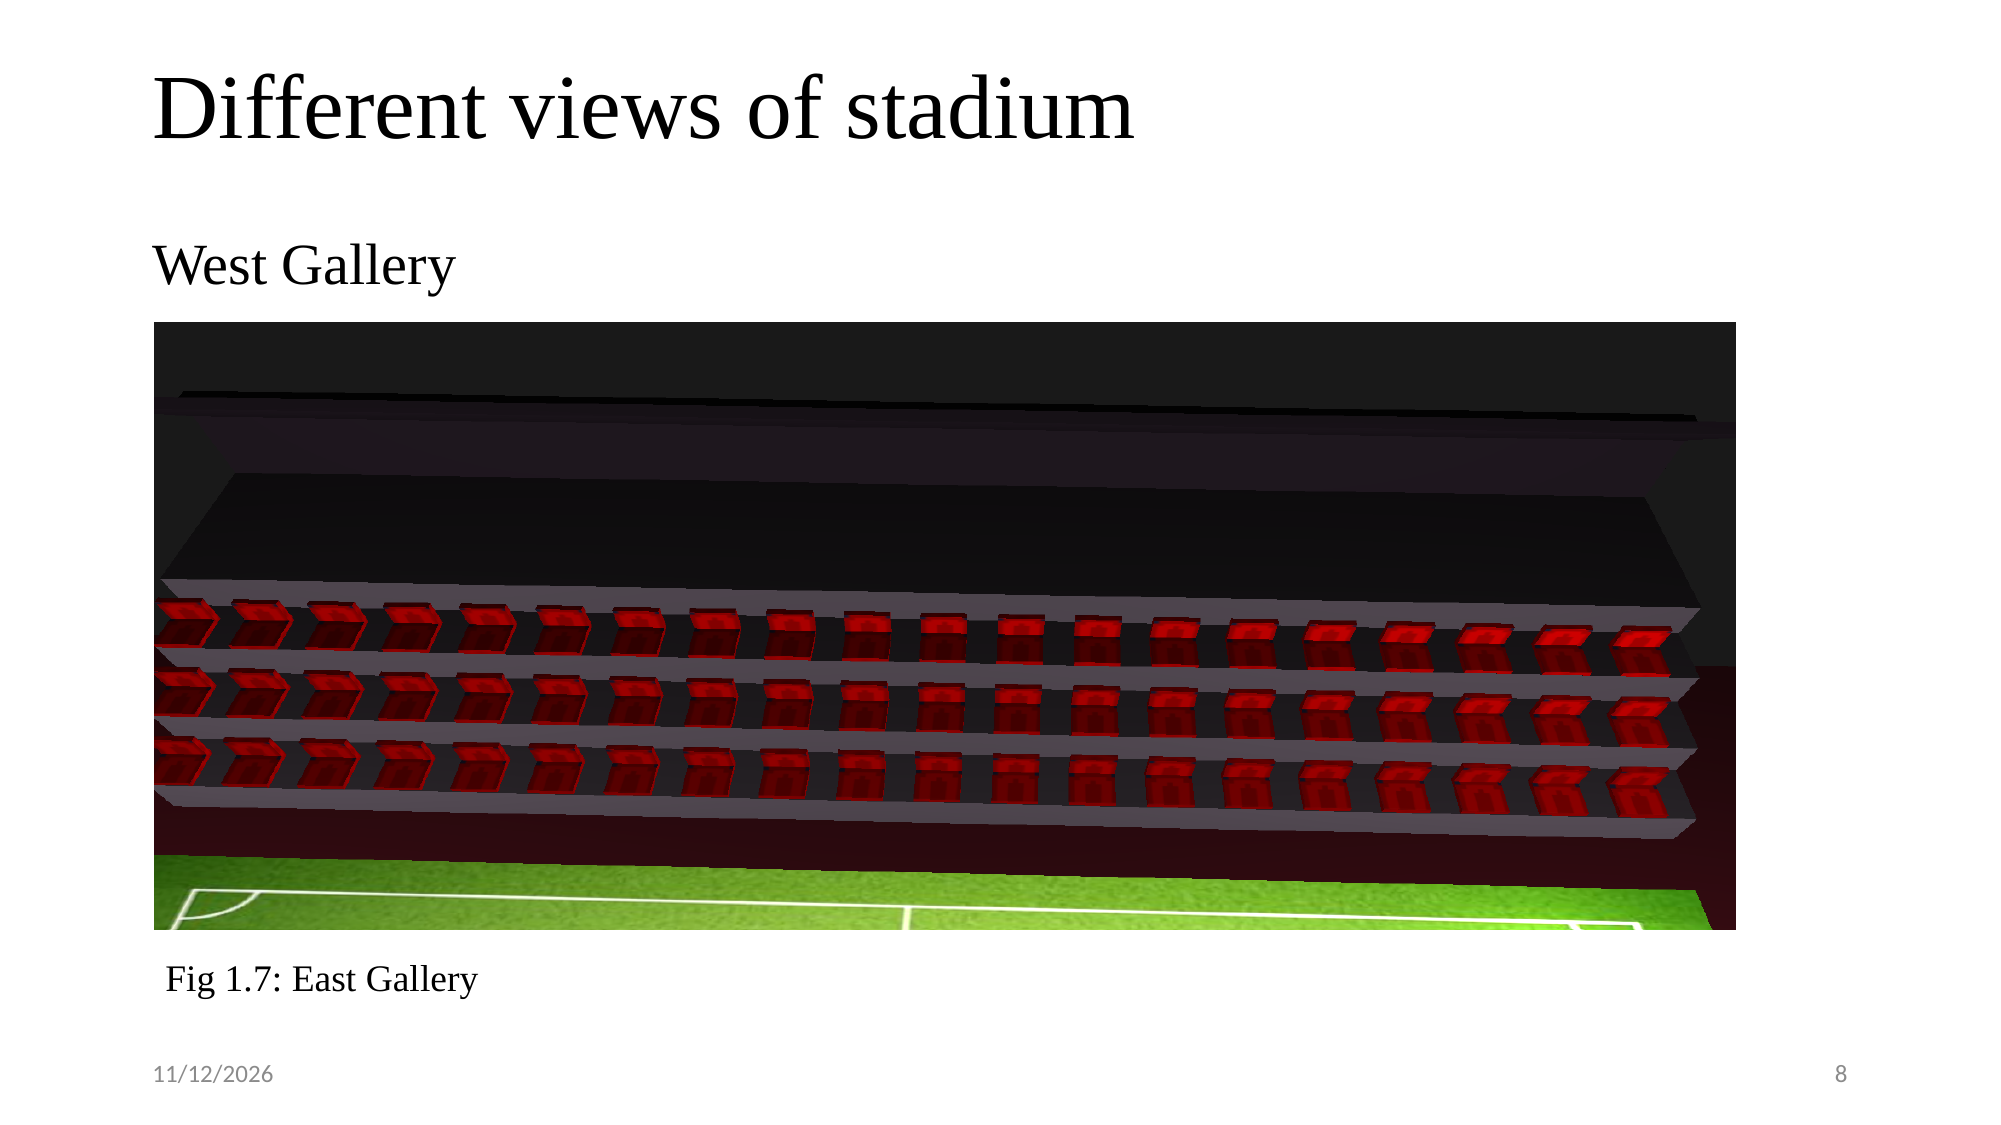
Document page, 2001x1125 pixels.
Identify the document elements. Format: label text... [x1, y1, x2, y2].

title Different views of stadium [137, 0, 1863, 218]
list West Gallery [137, 226, 1863, 314]
text_box Fig 1.7: East Gallery [150, 946, 494, 1006]
picture [154, 322, 1736, 930]
slide_number 8 [1412, 1042, 1863, 1103]
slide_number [137, 1042, 588, 1103]
